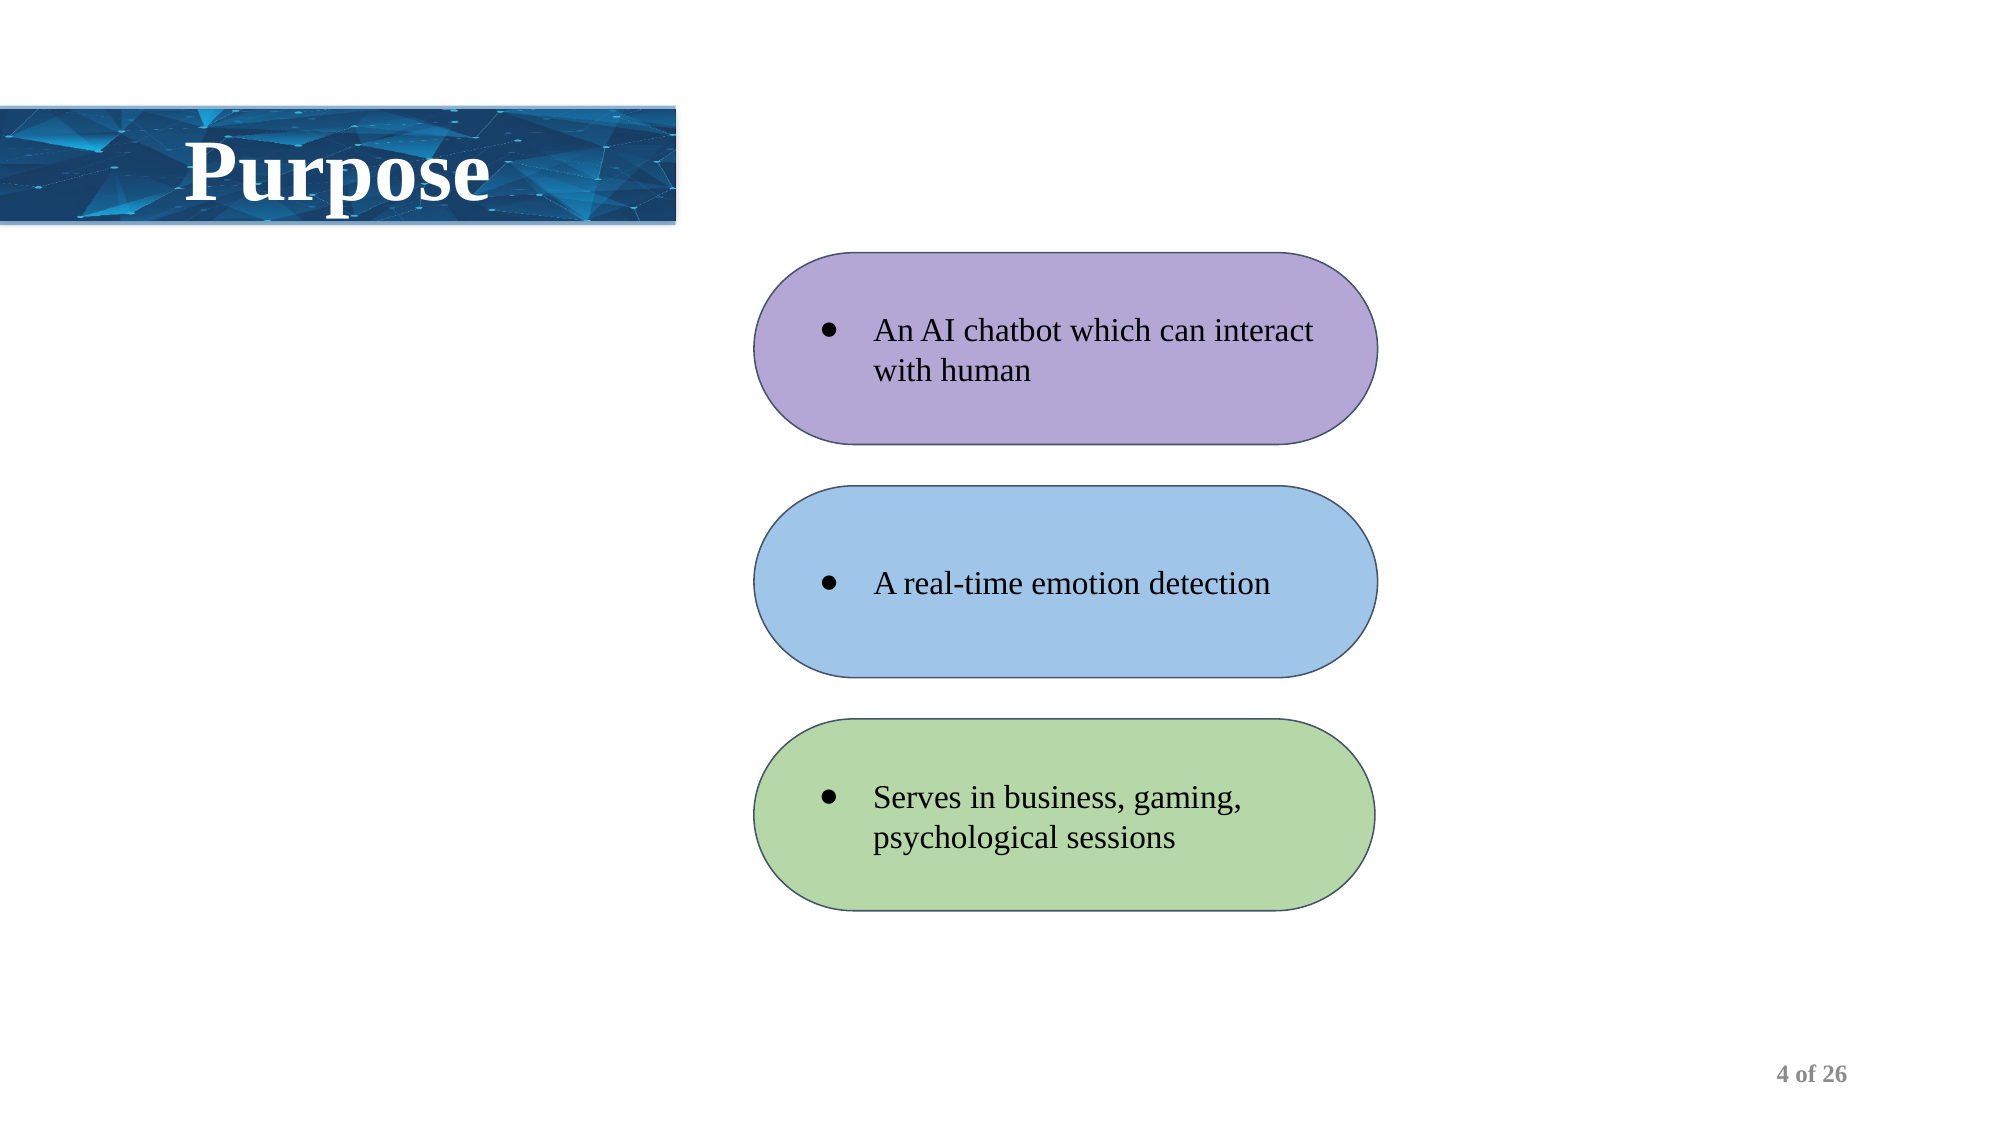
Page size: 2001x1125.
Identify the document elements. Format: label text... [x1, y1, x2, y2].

picture [0, 109, 676, 221]
text_box An AI chatbot which can interact with human [753, 252, 1378, 445]
text_box Purpose [0, 105, 676, 109]
slide_number 4 of 26 [1412, 1042, 1863, 1103]
text_box Purpose [0, 221, 676, 226]
text_box A real-time emotion detection [753, 485, 1378, 678]
text_box Serves in business, gaming, psychological sessions [753, 718, 1375, 911]
